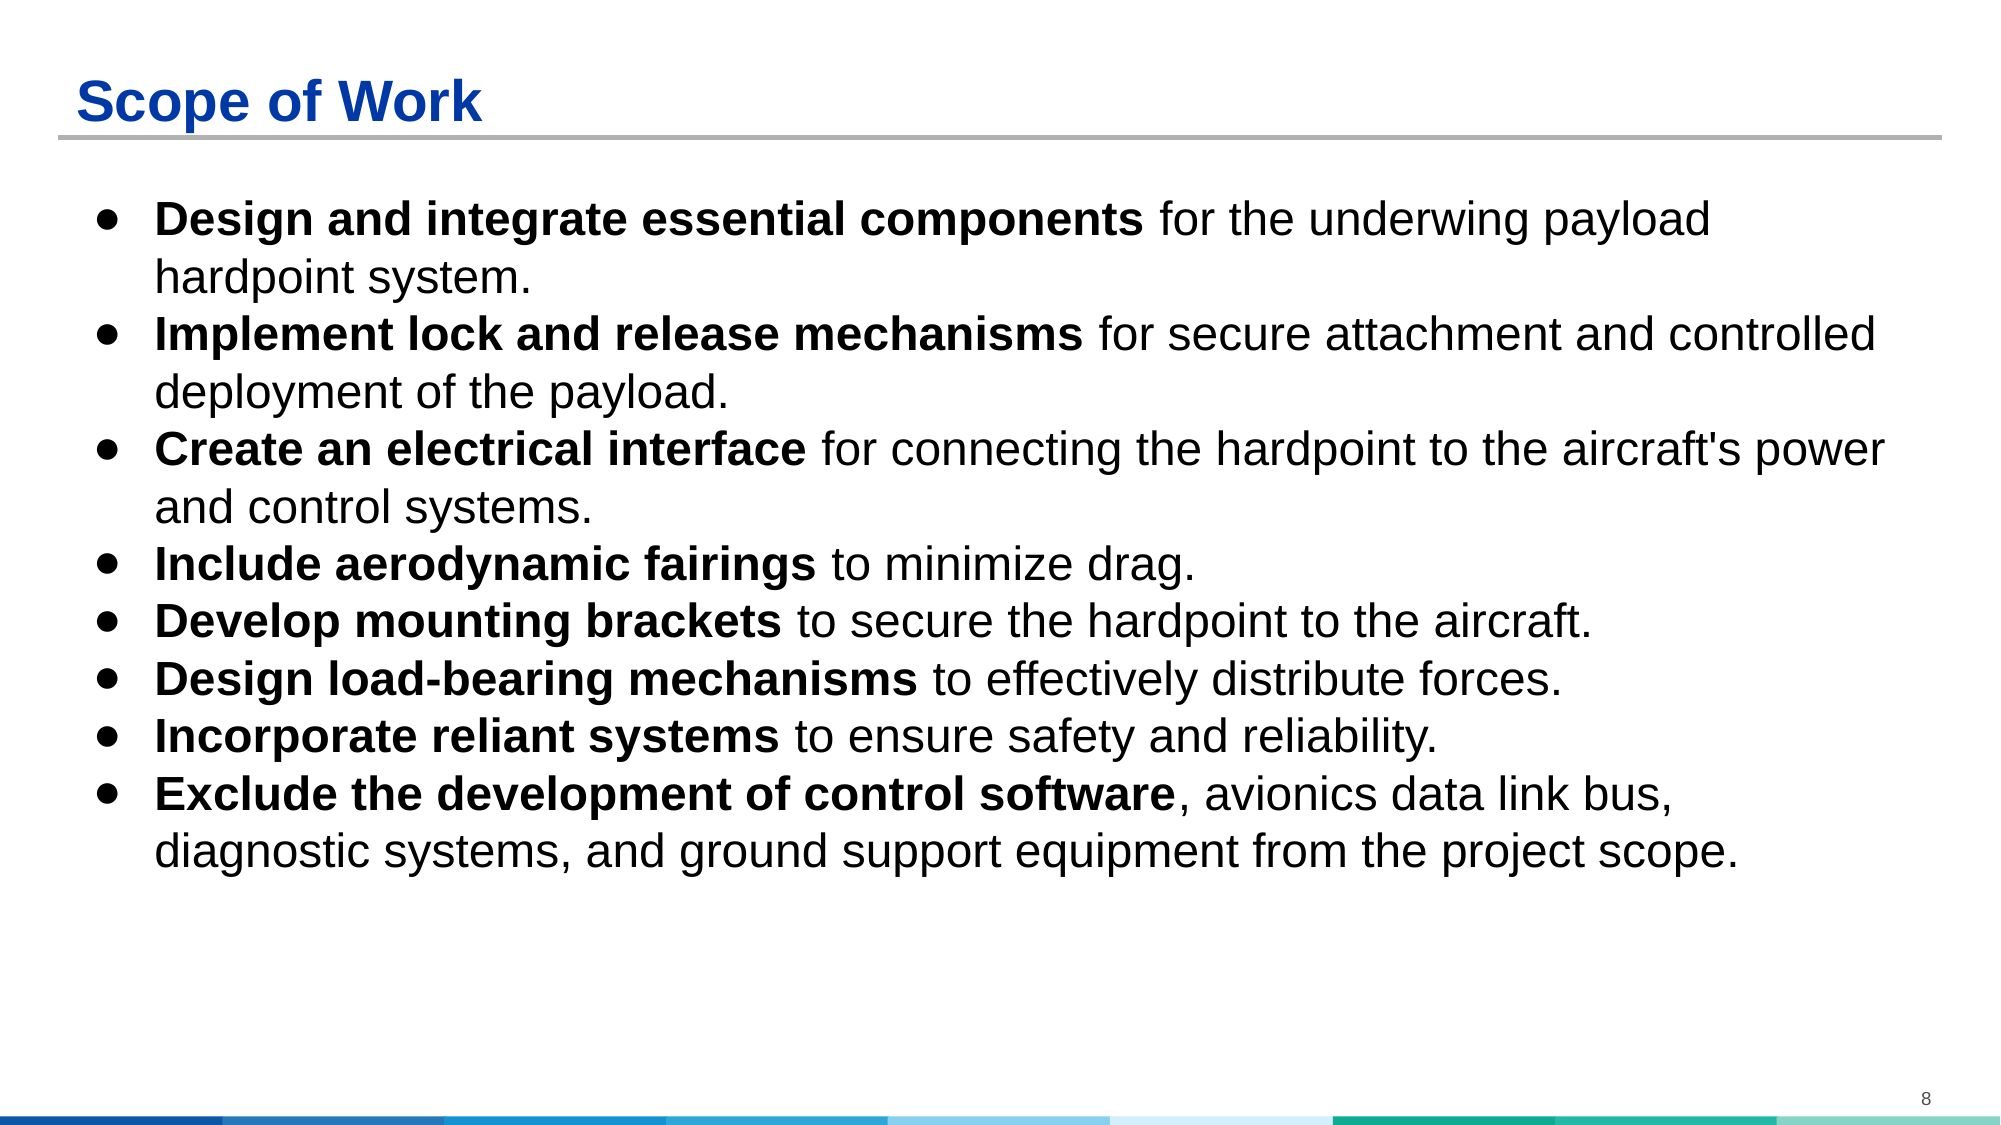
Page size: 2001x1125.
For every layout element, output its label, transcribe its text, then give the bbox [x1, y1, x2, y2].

slide_number 8 [1864, 1079, 1989, 1118]
title Scope of Work [76, 29, 1927, 135]
text_box Design and integrate essential components for the underwing payload hardpoint system. Implement lock and release mechanisms for secure attachment and controlled deployment of the payload. Create an electrical interface for connecting the hardpoint to the aircraft's power and control systems. Include aerodynamic fairings to minimize drag. Develop mounting brackets to secure the hardpoint to the aircraft. Design load-bearing mechanisms to effectively distribute forces. Incorporate reliant systems to ensure safety and reliability. Exclude the development of control software, avionics data link bus, diagnostic systems, and ground support equipment from the project scope. [64, 172, 1915, 1043]
